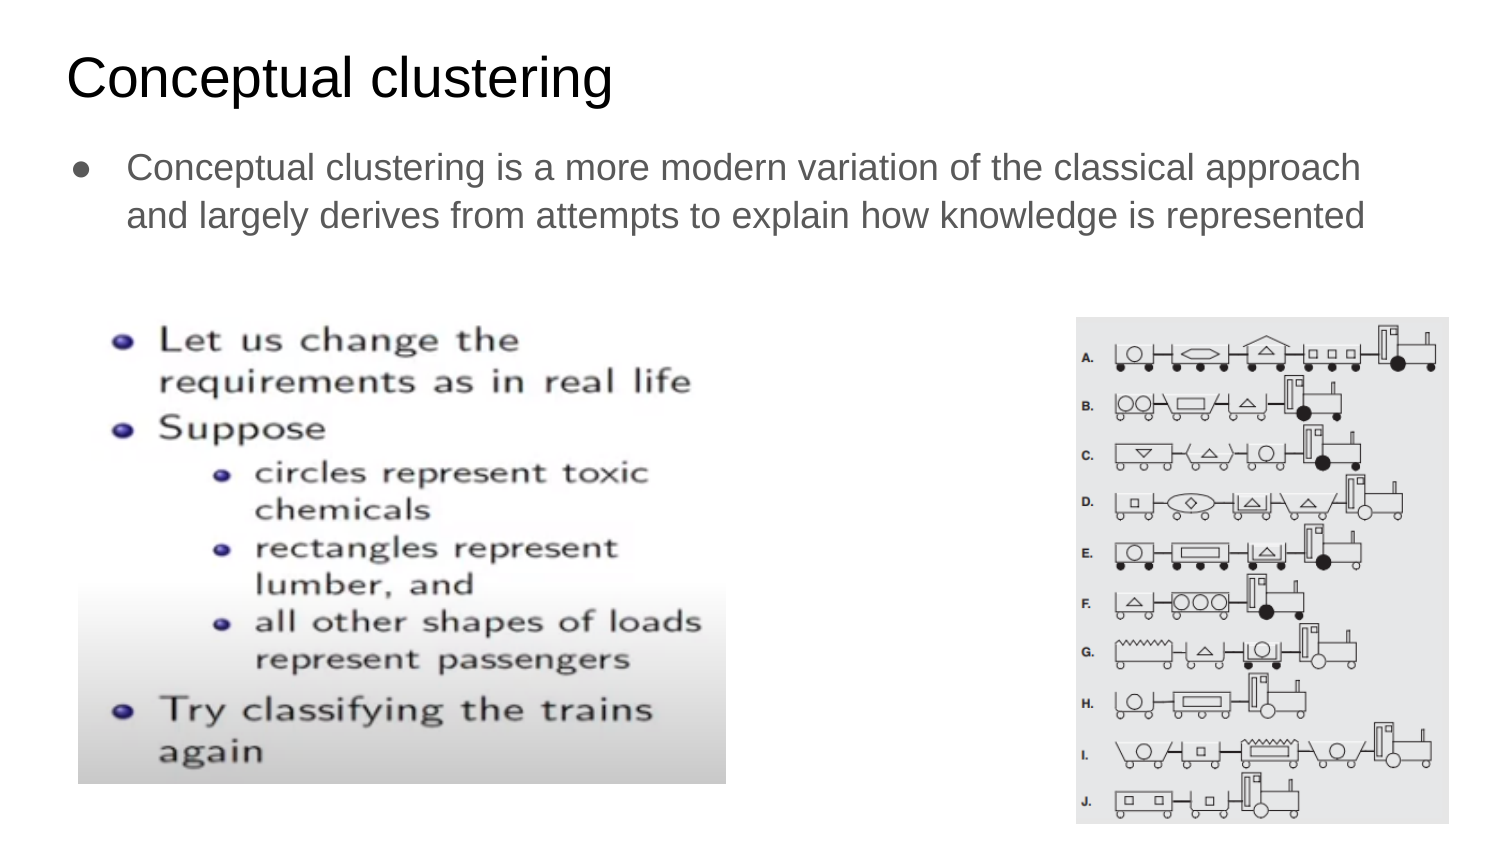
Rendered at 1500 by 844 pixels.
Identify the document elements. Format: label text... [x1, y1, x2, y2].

list Conceptual clustering is a more modern variation of the classical approach and largely derives from attempts to explain how knowledge is represented [36, 124, 1434, 686]
picture [1076, 317, 1450, 824]
title Conceptual clustering [51, 30, 1449, 125]
picture [78, 317, 726, 784]
